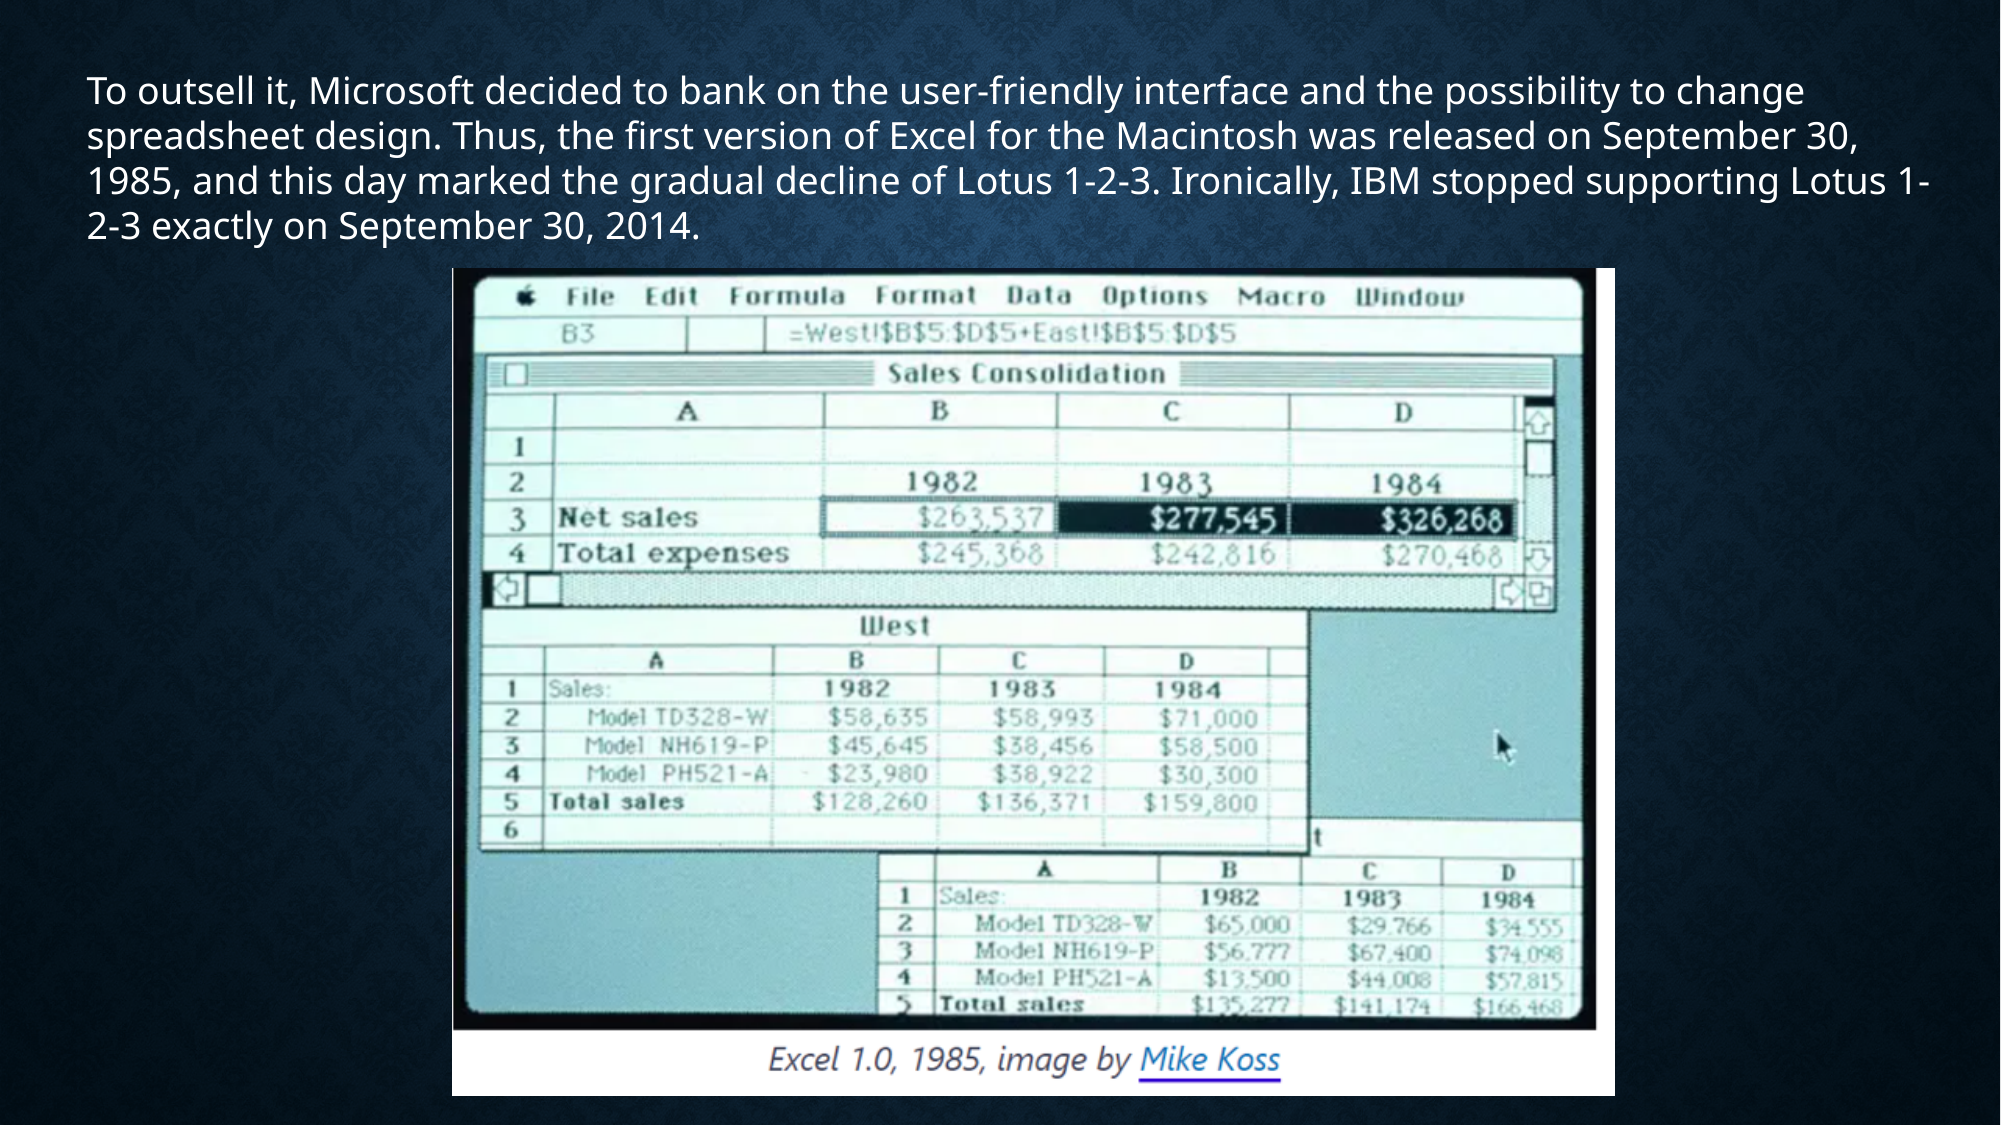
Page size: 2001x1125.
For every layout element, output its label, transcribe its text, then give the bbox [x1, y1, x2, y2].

picture [451, 268, 1615, 1097]
text_box To outsell it, Microsoft decided to bank on the user-friendly interface and the possibility to change spreadsheet design. Thus, the first version of Excel for the Macintosh was released on September 30, 1985, and this day marked the gradual decline of Lotus 1-2-3. Ironically, IBM stopped supporting Lotus 1-2-3 exactly on September 30, 2014. [71, 14, 1956, 300]
